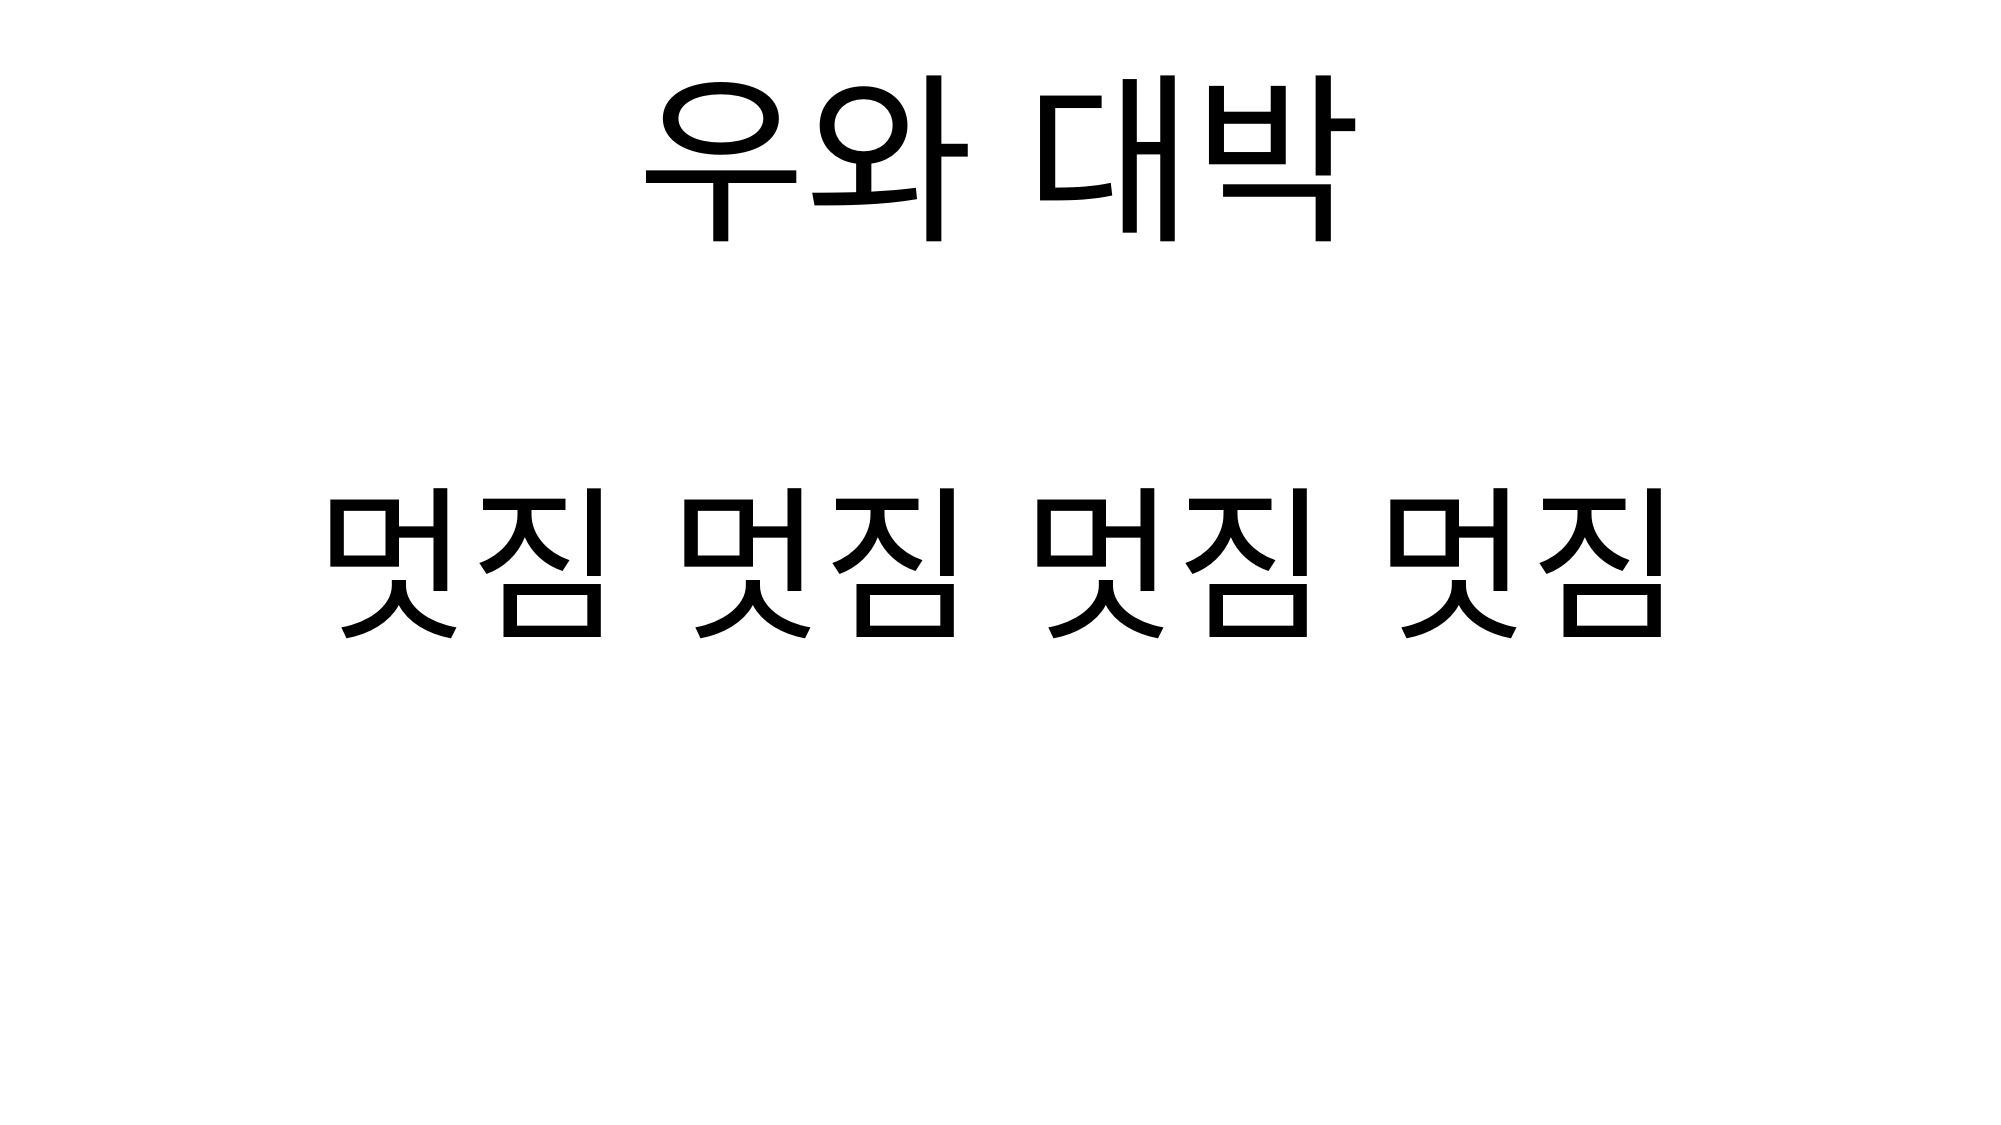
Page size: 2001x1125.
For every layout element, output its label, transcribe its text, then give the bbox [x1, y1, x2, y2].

title 우와 대박 [137, 59, 1863, 278]
list 멋짐 멋짐 멋짐 멋짐 [137, 474, 1863, 1014]
